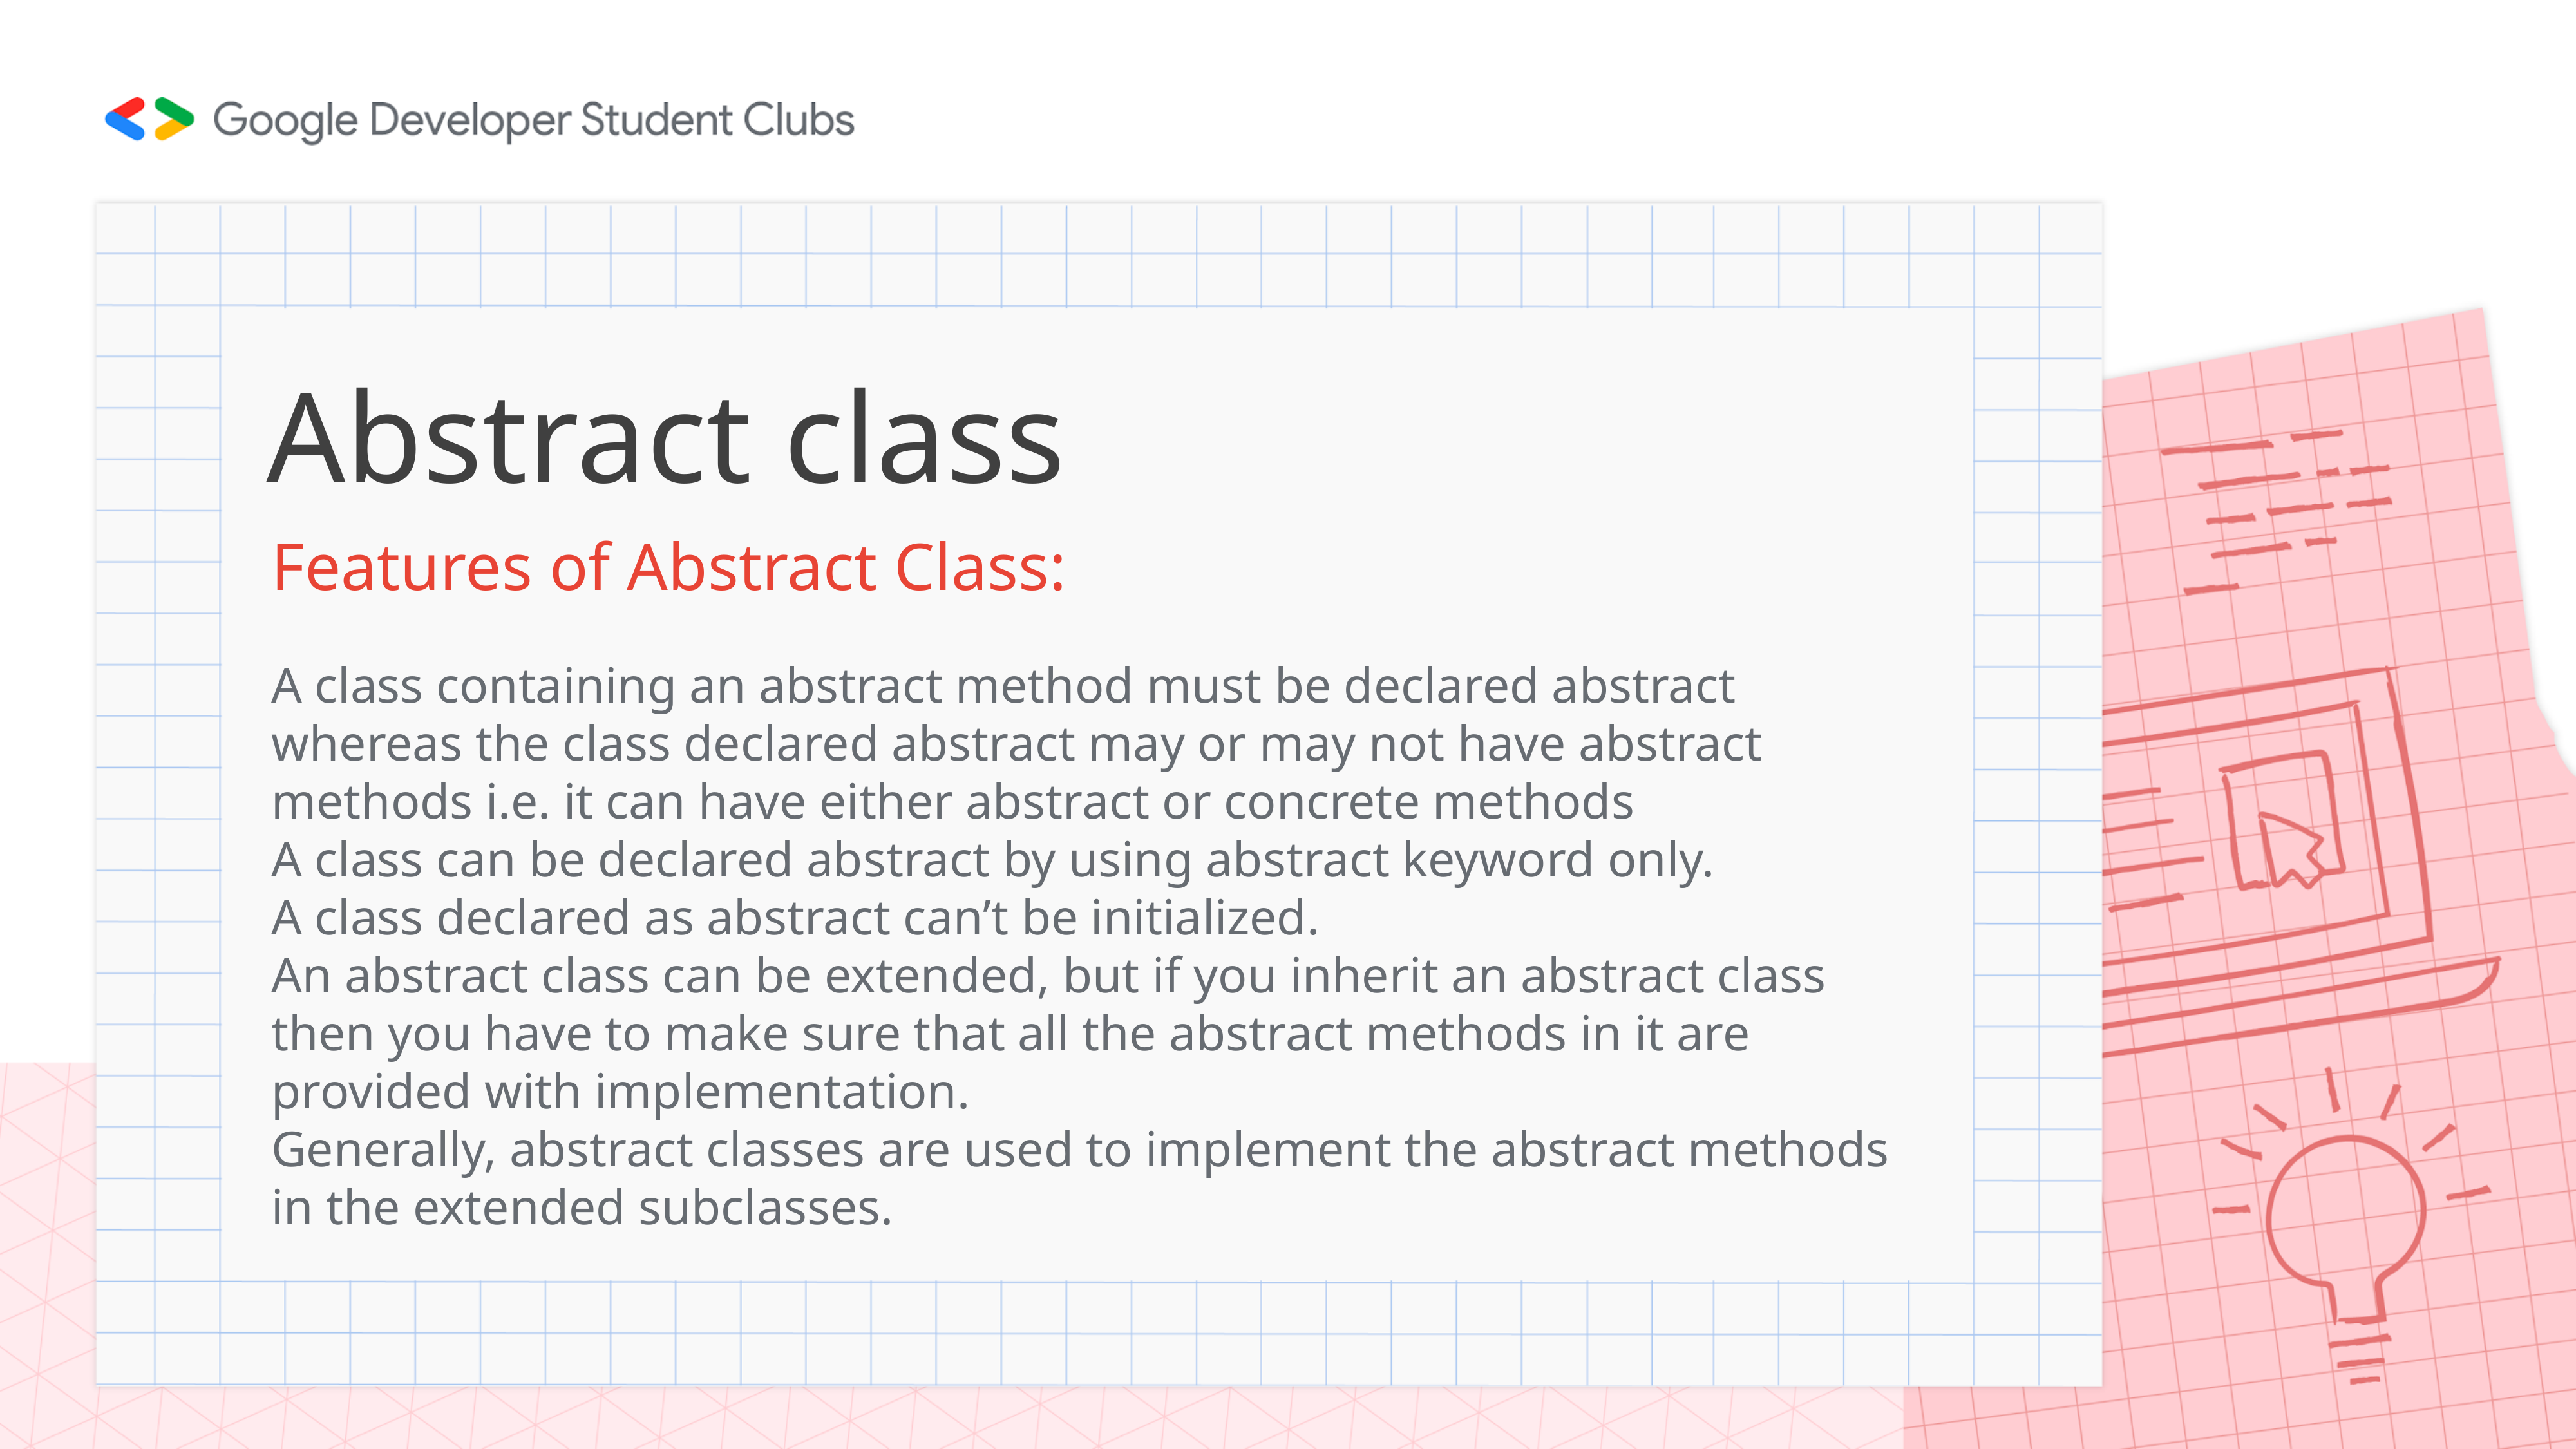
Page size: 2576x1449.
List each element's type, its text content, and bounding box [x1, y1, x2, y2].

title Abstract class [240, 332, 1777, 626]
subtitle Features of Abstract Class: [261, 516, 2065, 1376]
list A class containing an abstract method must be declared abstract whereas the class declared abstract may or may not have abstract methods i.e. it can have either abstract or concrete methods A class can be declared abstract by using abstract keyword only. A class declared as abstract can’t be initialized. An abstract class can be extended, but if you inherit an abstract class then you have to make sure that all the abstract methods in it are provided with implementation. Generally, abstract classes are used to implement the abstract methods in the extended subclasses. [261, 645, 1936, 1449]
picture [0, 0, 2576, 1449]
